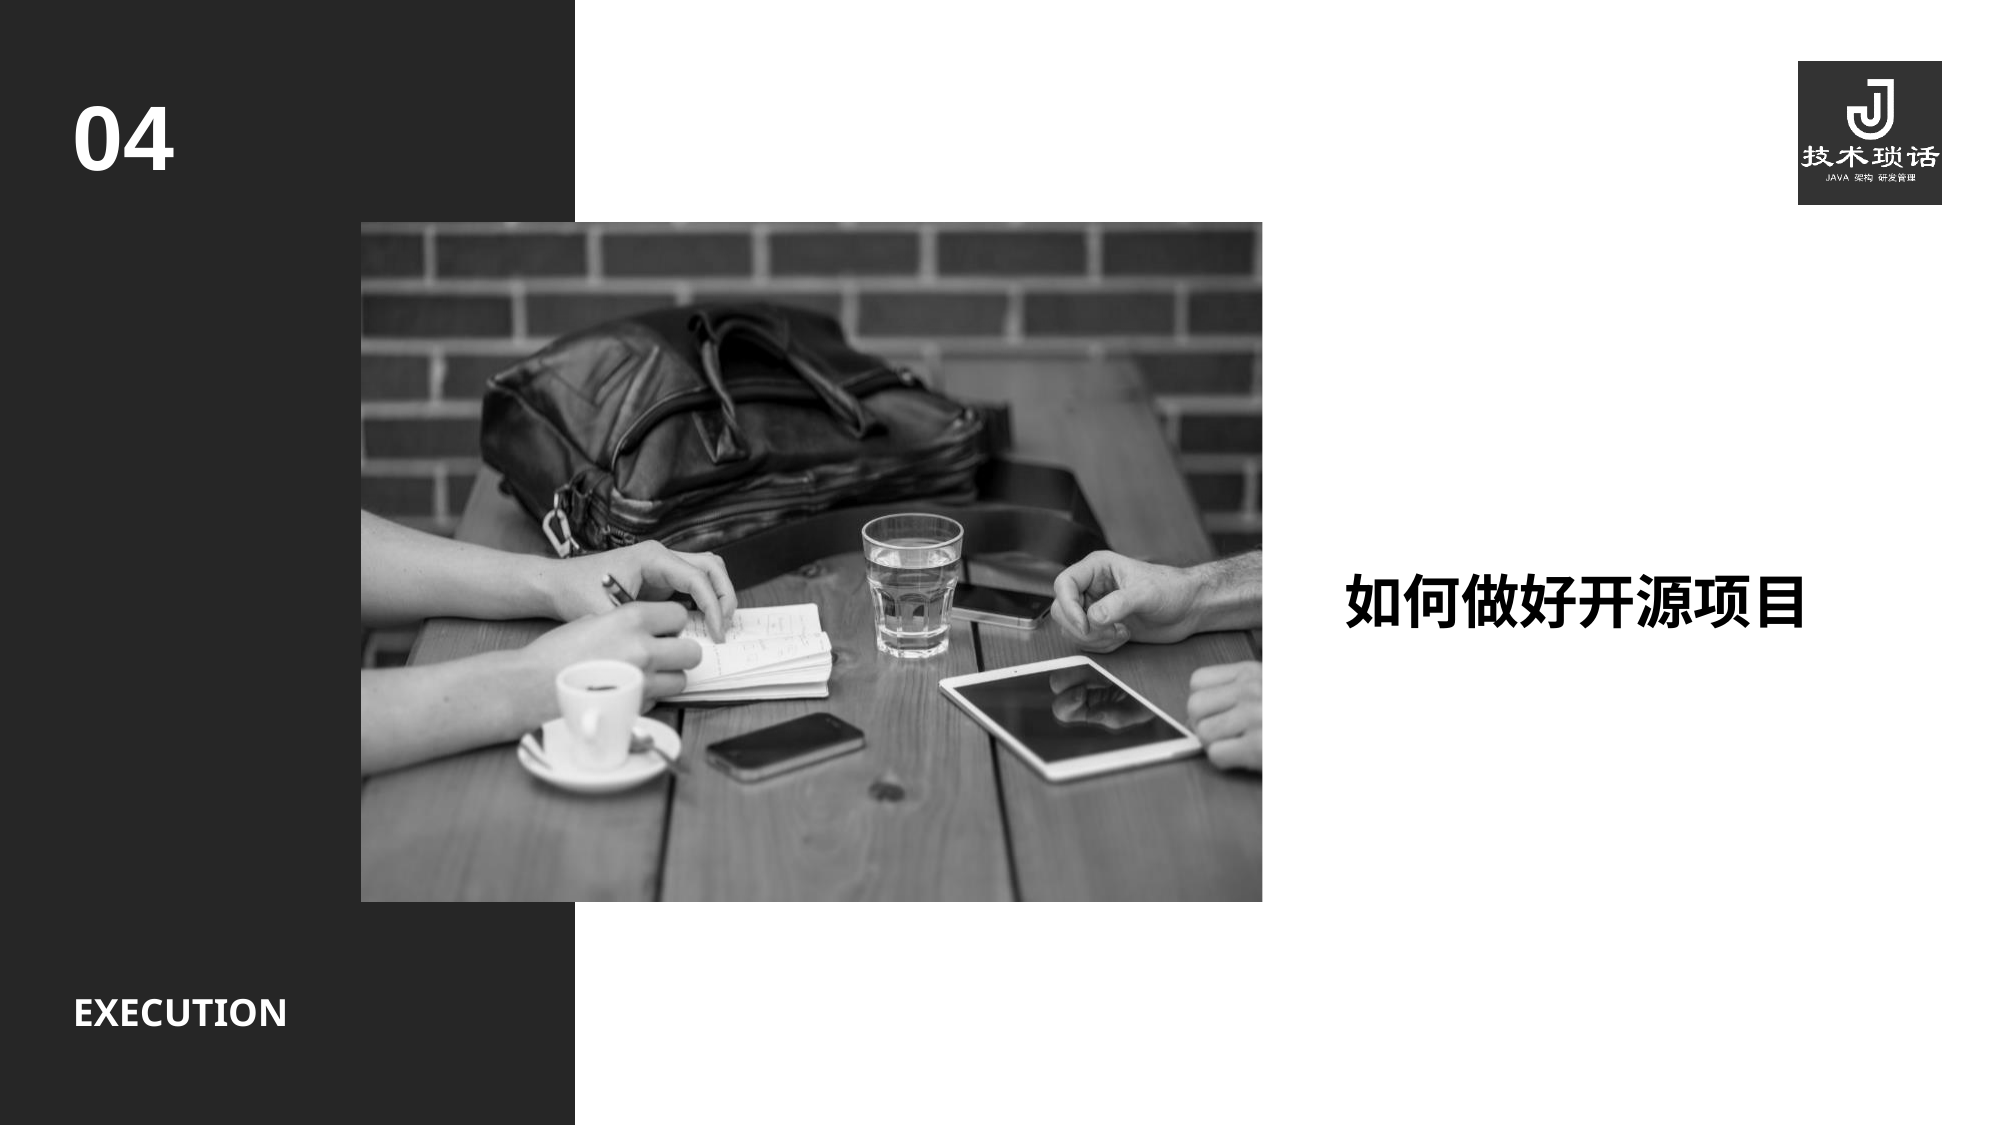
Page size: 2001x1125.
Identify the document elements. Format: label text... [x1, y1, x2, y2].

text_box 04 [58, 71, 193, 196]
text_box EXECUTION [58, 981, 352, 1041]
text_box 如何做好开源项目 [1329, 522, 1826, 643]
picture [1798, 61, 1942, 205]
text_box [360, 222, 1263, 903]
text_box [0, 0, 576, 1125]
